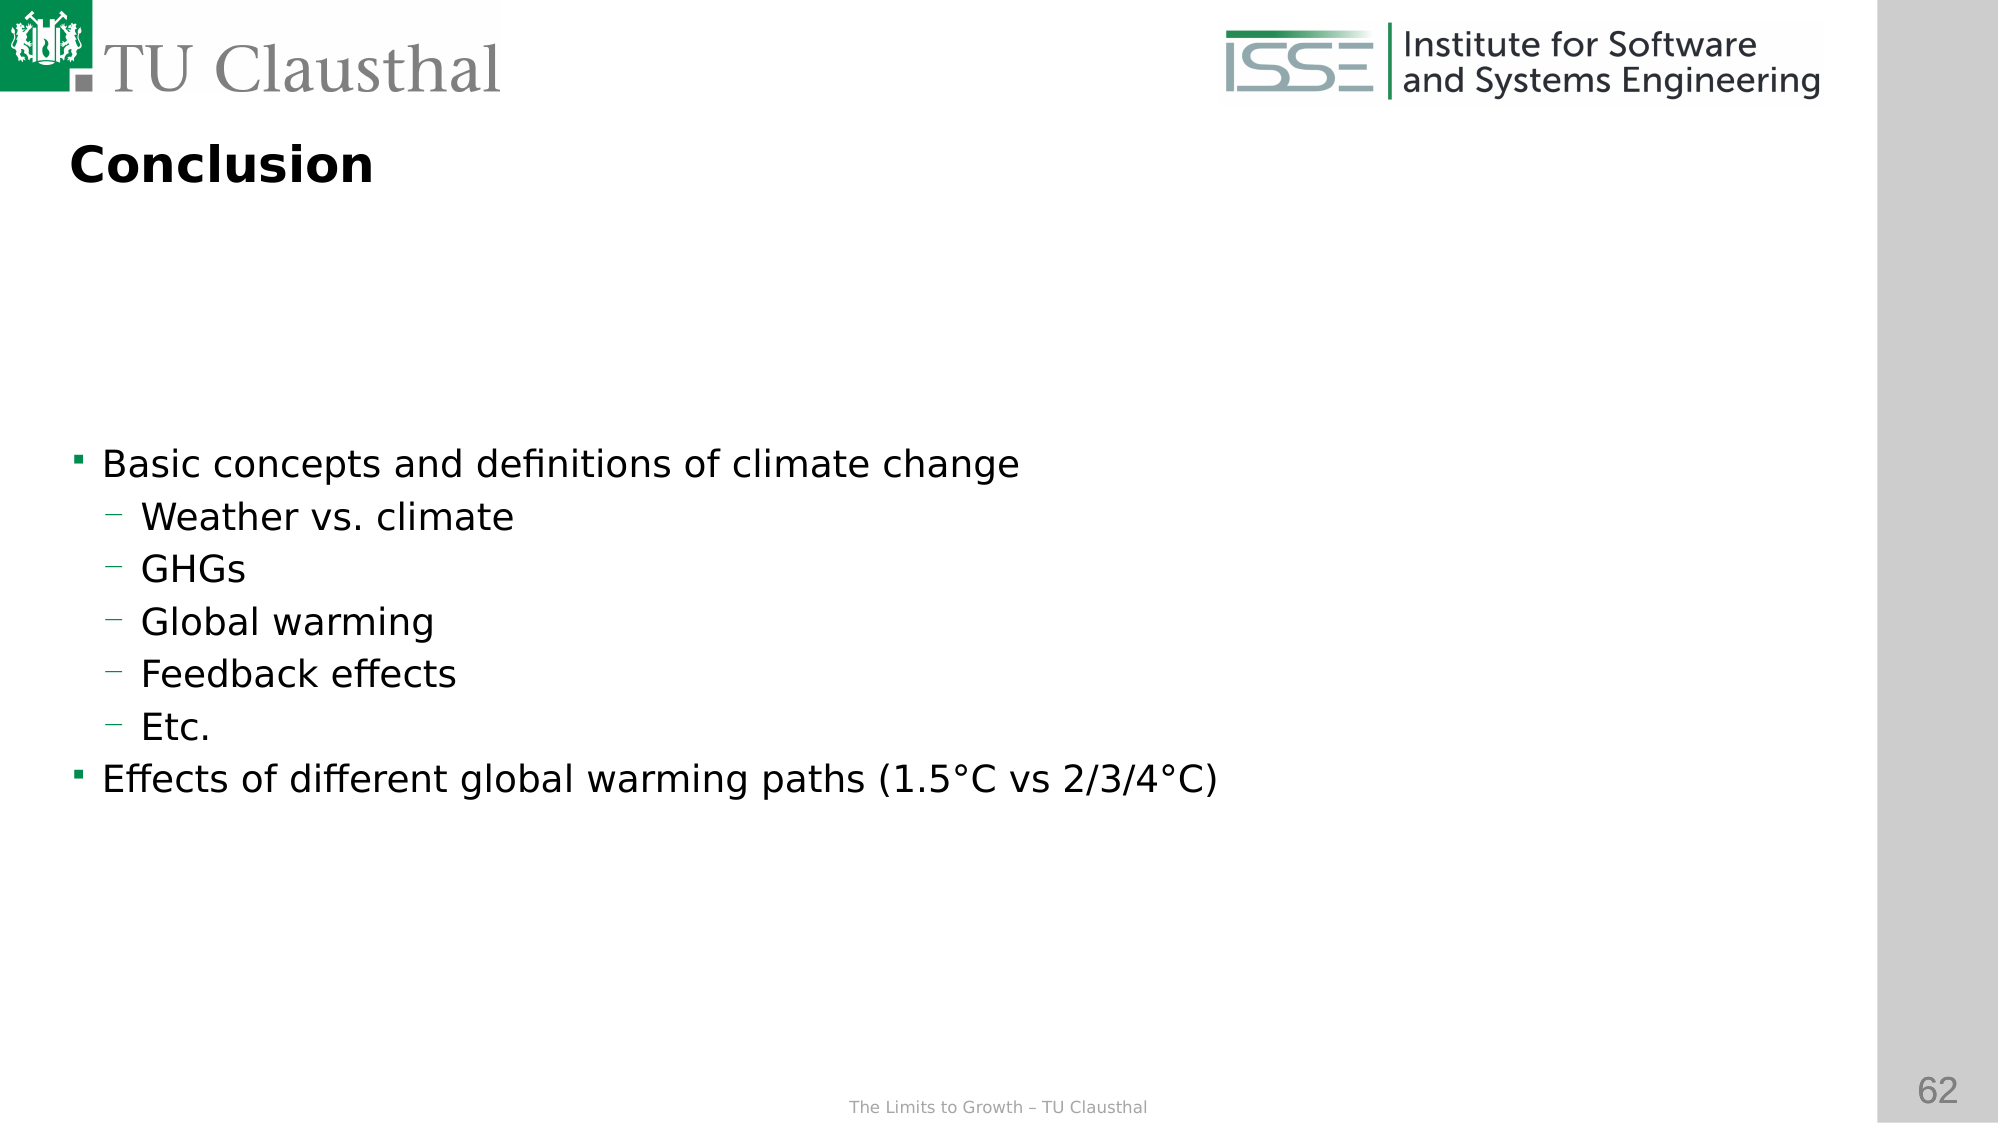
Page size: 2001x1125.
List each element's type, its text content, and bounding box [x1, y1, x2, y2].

picture [0, 0, 500, 92]
text_box Basic concepts and definitions of climate change Weather vs. climate GHGs Global warming Feedback effects Etc. Effects of different global warming paths (1.5°C vs 2/3/4°C) [55, 208, 1817, 1033]
picture [1218, 22, 1825, 106]
text_box Conclusion [55, 125, 1817, 206]
